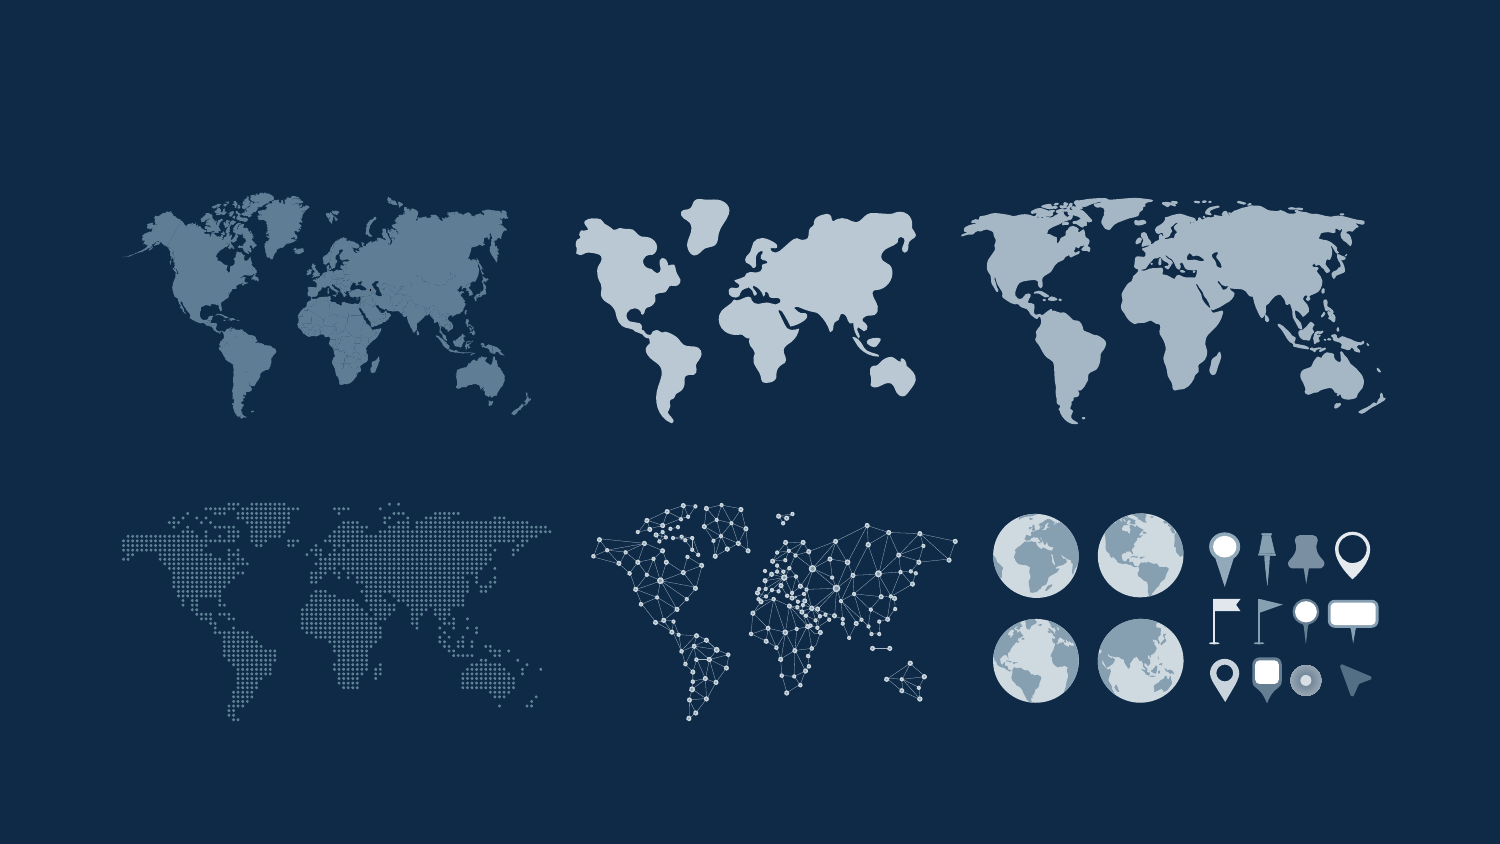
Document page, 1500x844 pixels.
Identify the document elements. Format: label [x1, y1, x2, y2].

text_box [1253, 598, 1284, 645]
text_box [987, 513, 1085, 599]
text_box [1209, 658, 1240, 702]
text_box [1208, 532, 1241, 588]
text_box [1292, 598, 1320, 645]
text_box [1251, 657, 1283, 704]
text_box [1208, 598, 1241, 645]
text_box [1290, 664, 1322, 697]
text_box [1327, 599, 1379, 644]
text_box [960, 197, 1387, 425]
text_box [1335, 531, 1371, 580]
text_box [1340, 664, 1372, 697]
text_box [575, 198, 917, 424]
text_box [121, 502, 553, 722]
text_box [1093, 513, 1189, 598]
text_box [989, 618, 1082, 704]
text_box [1094, 618, 1187, 703]
text_box [1258, 533, 1276, 587]
text_box [122, 192, 532, 420]
text_box [589, 502, 959, 722]
text_box [1288, 535, 1325, 584]
